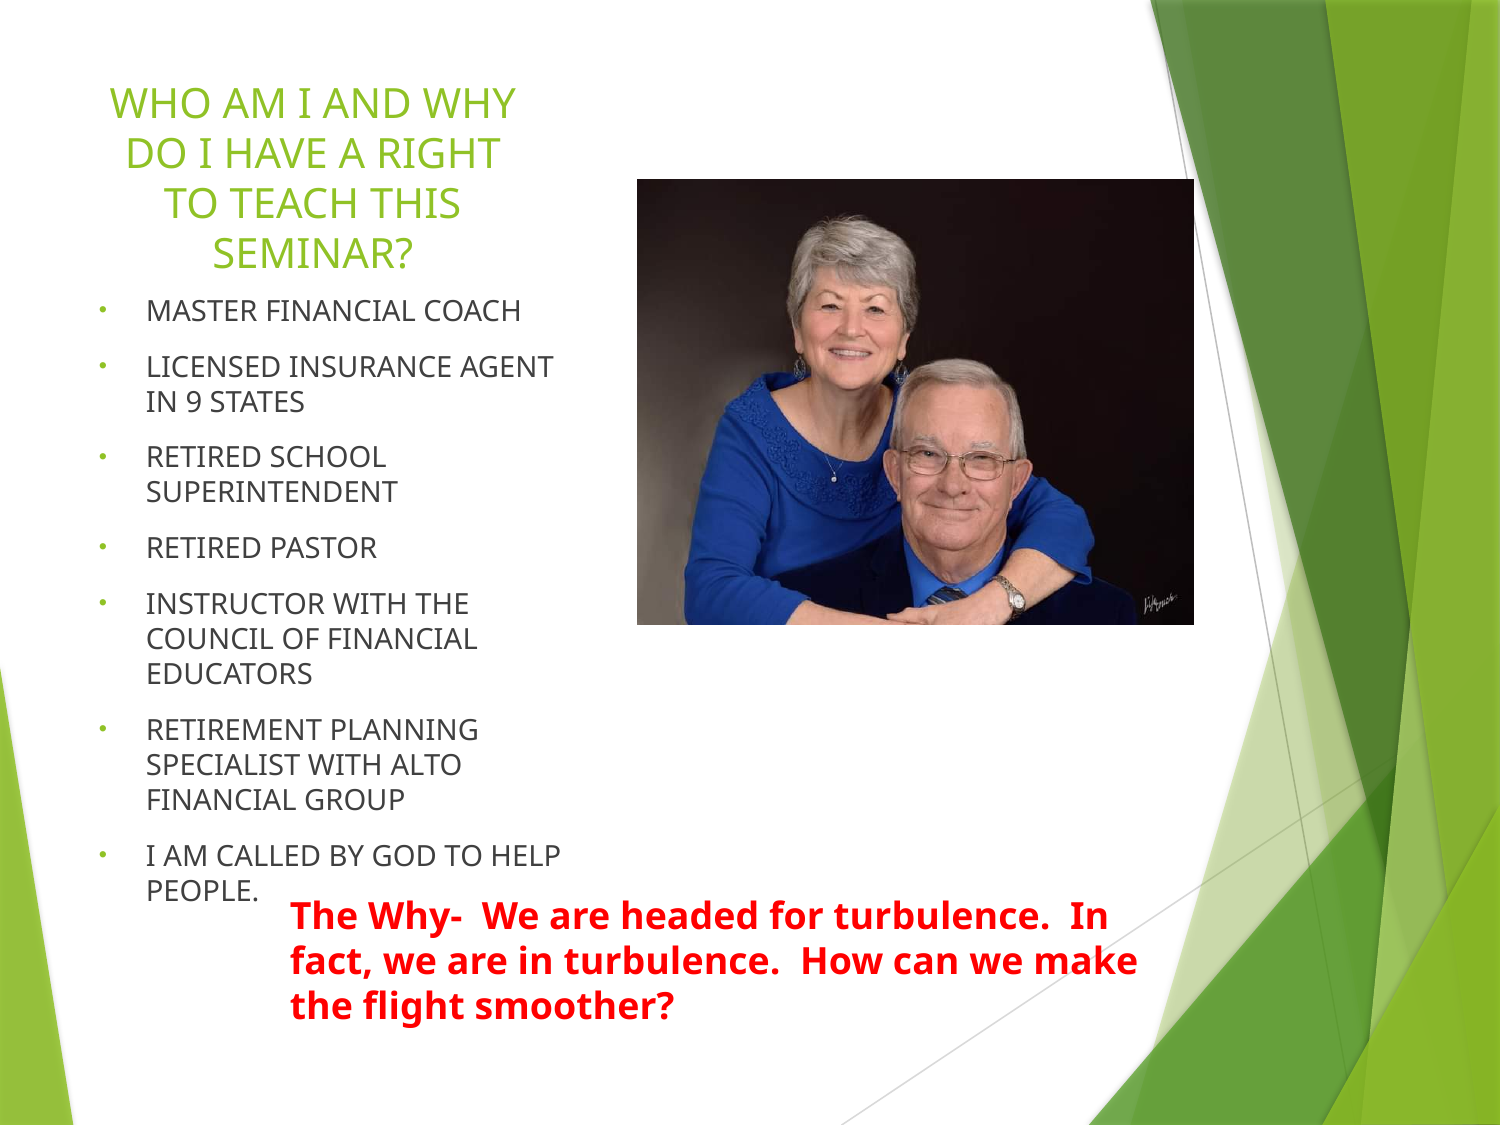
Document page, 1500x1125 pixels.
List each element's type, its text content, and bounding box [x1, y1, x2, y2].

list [637, 179, 1194, 625]
list MASTER FINANCIAL COACH LICENSED INSURANCE AGENT IN 9 STATES RETIRED SCHOOL SUPERINTENDENT RETIRED PASTOR INSTRUCTOR WITH THE COUNCIL OF FINANCIAL EDUCATORS RETIREMENT PLANNING SPECIALIST WITH ALTO FINANCIAL GROUP I AM CALLED BY GOD TO HELP PEOPLE. [83, 284, 585, 885]
text_box The Why- We are headed for turbulence. In fact, we are in turbulence. How can we make the flight smoother? [274, 884, 1175, 1035]
title WHO AM I AND WHY DO I HAVE A RIGHT TO TEACH THIS SEMINAR? [83, 75, 542, 284]
